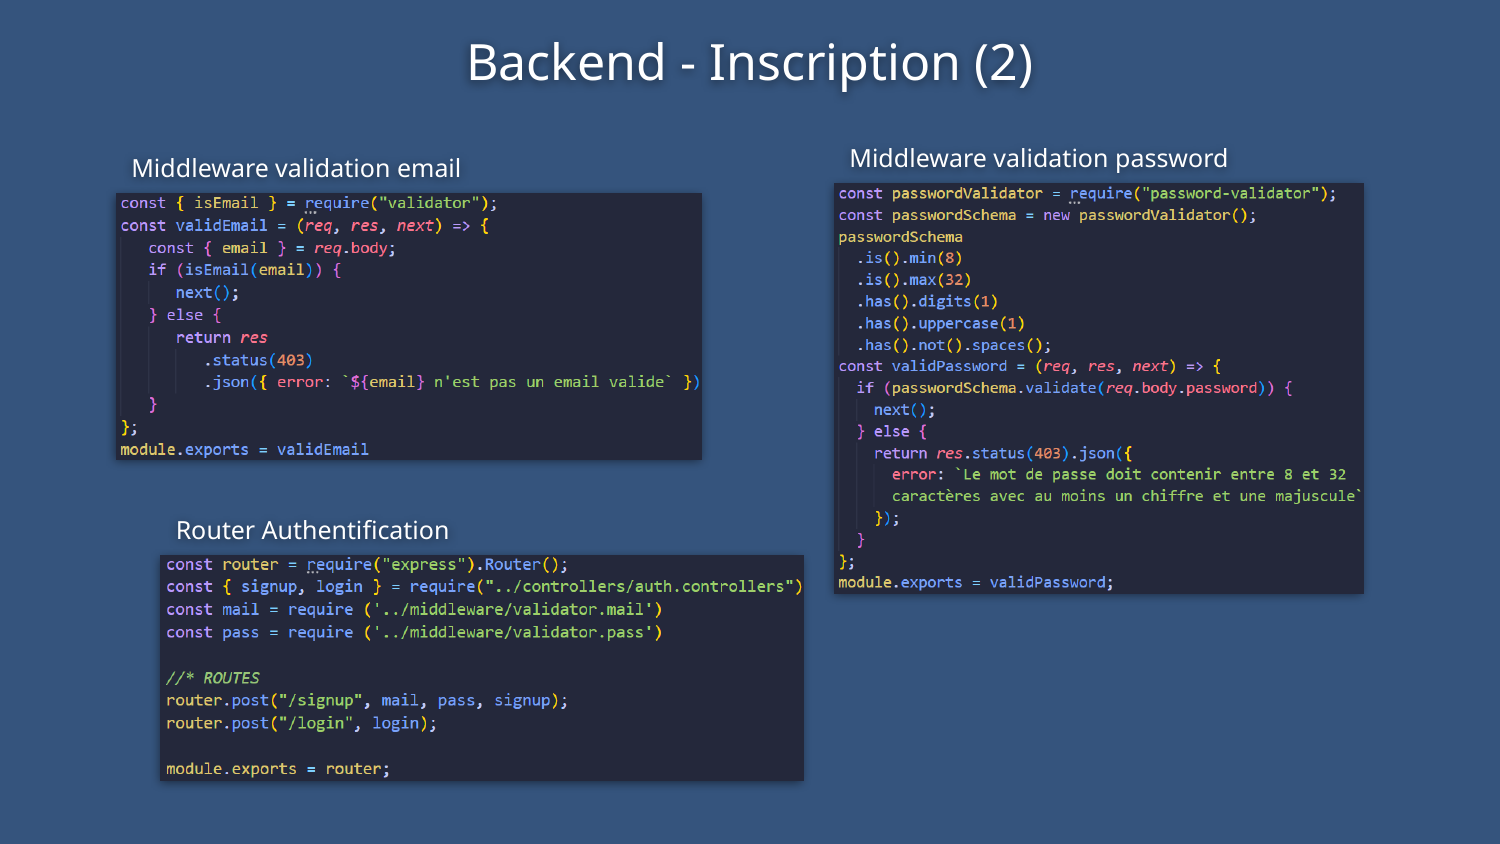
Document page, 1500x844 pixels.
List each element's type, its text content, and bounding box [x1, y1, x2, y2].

picture [160, 555, 804, 782]
text_box Backend - Inscription (2) [0, 0, 1500, 122]
picture [834, 183, 1364, 594]
text_box Middleware validation password [834, 131, 1302, 180]
picture [116, 193, 703, 460]
text_box Router Authentification [160, 503, 804, 553]
text_box Middleware validation email [116, 141, 702, 190]
